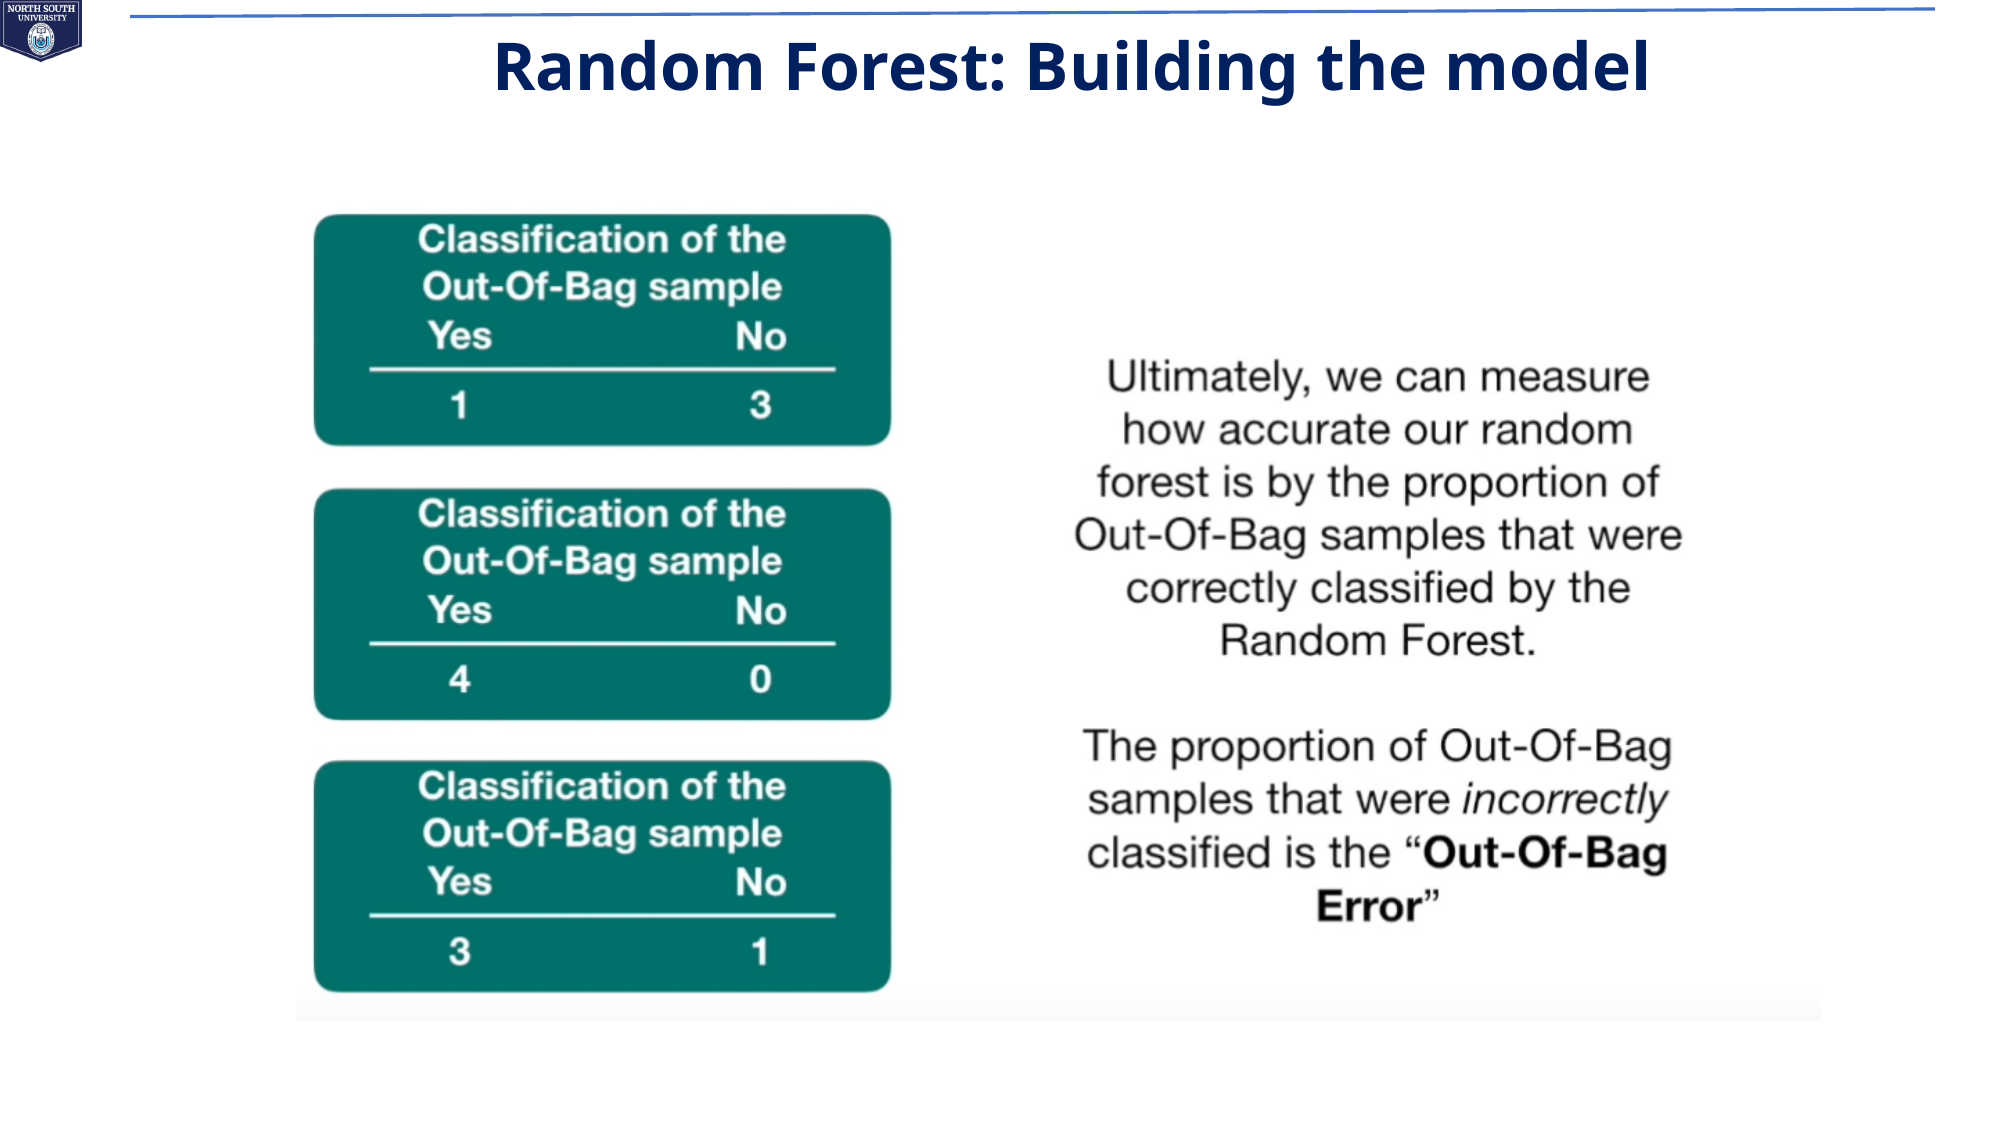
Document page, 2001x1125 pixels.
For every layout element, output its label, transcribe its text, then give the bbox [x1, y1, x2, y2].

picture [0, 0, 82, 65]
title Random Forest: Building the model [209, 25, 1935, 112]
picture [296, 199, 1821, 1021]
